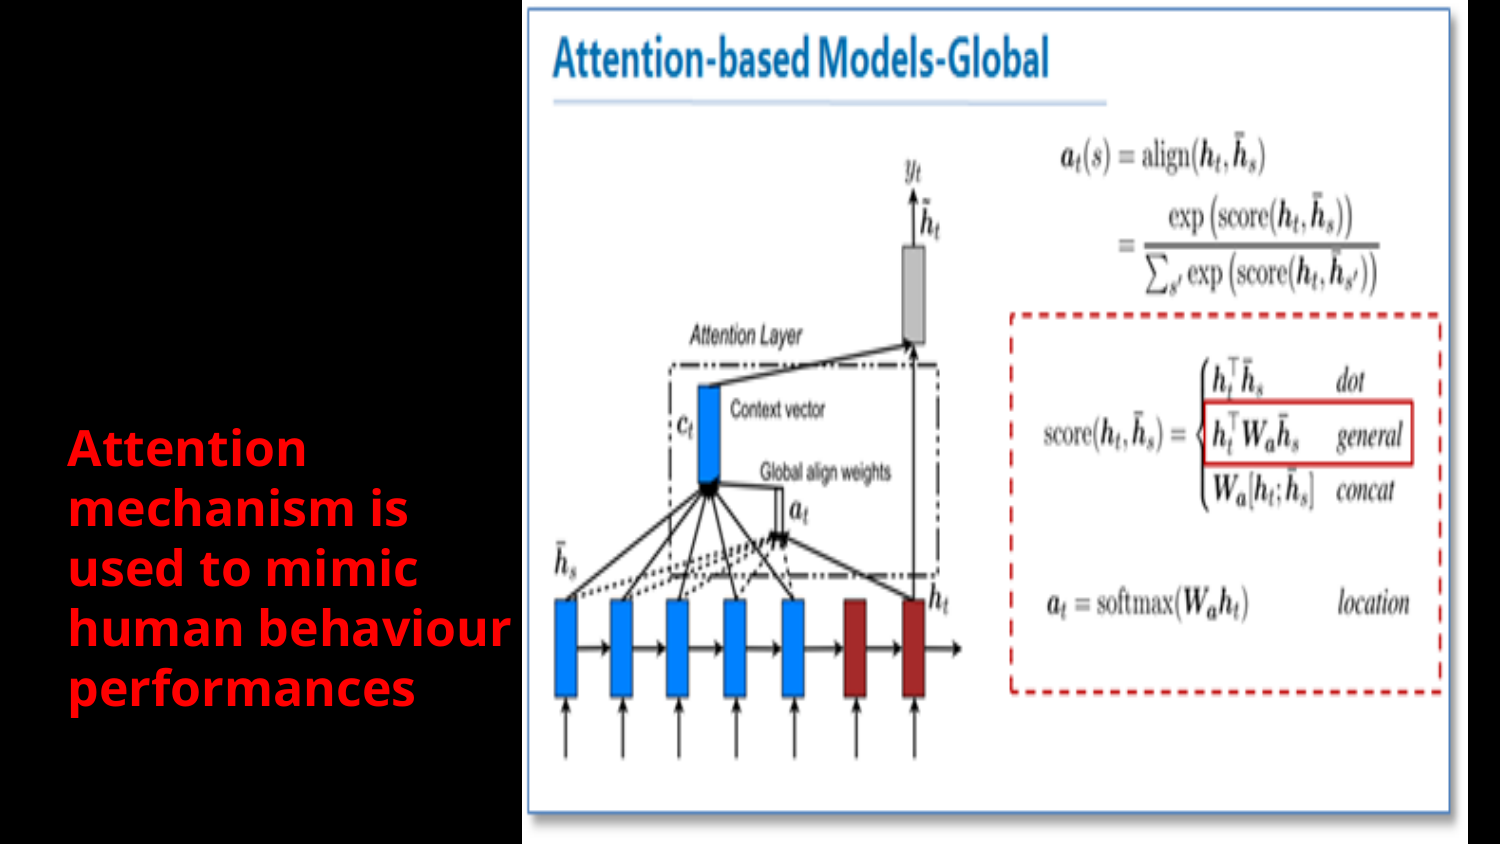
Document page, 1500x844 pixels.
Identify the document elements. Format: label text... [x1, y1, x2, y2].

picture [522, 0, 1468, 844]
list Attention mechanism is used to mimic human behaviour performances [52, 341, 517, 793]
